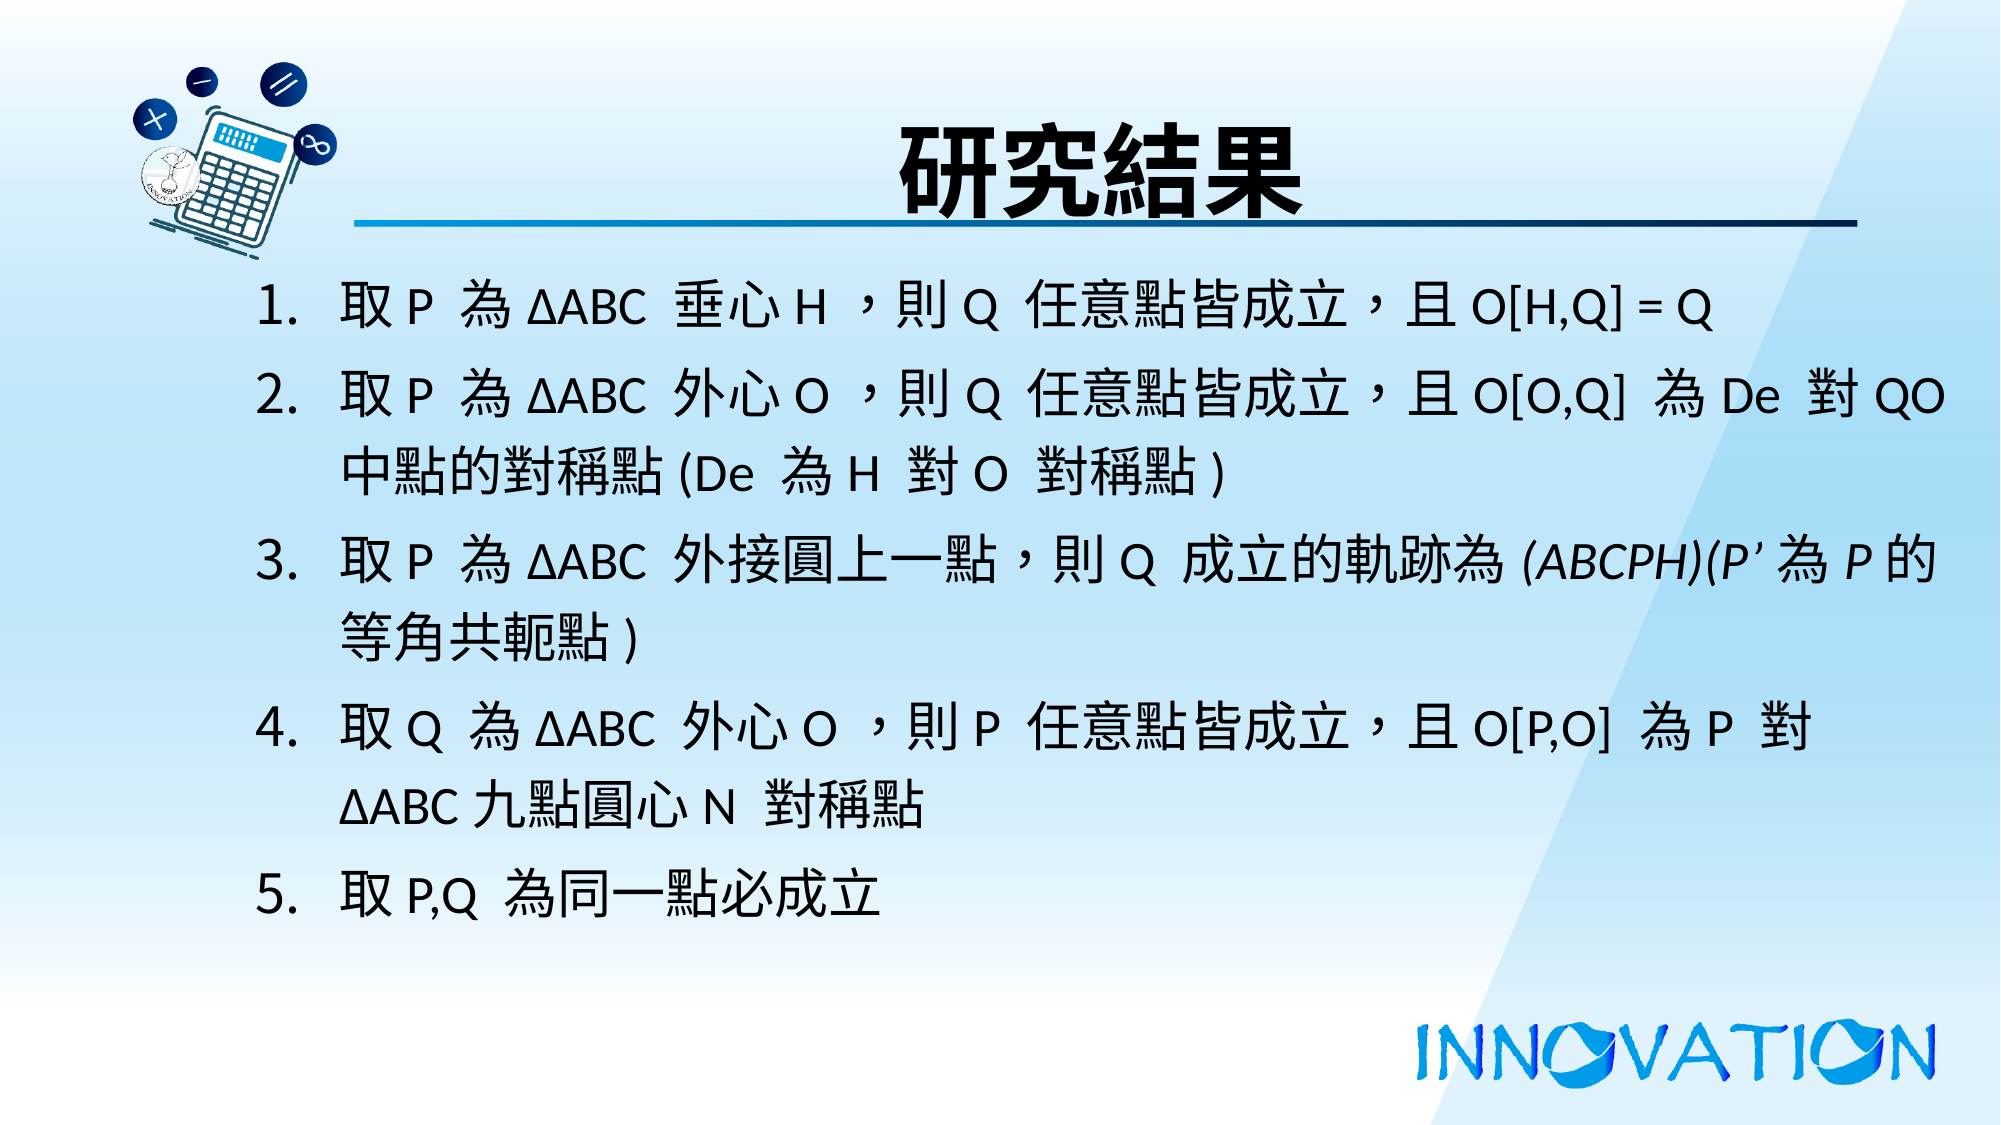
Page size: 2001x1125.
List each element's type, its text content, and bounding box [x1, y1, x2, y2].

title 研究結果 [339, 59, 1863, 278]
picture [0, 0, 2001, 1125]
